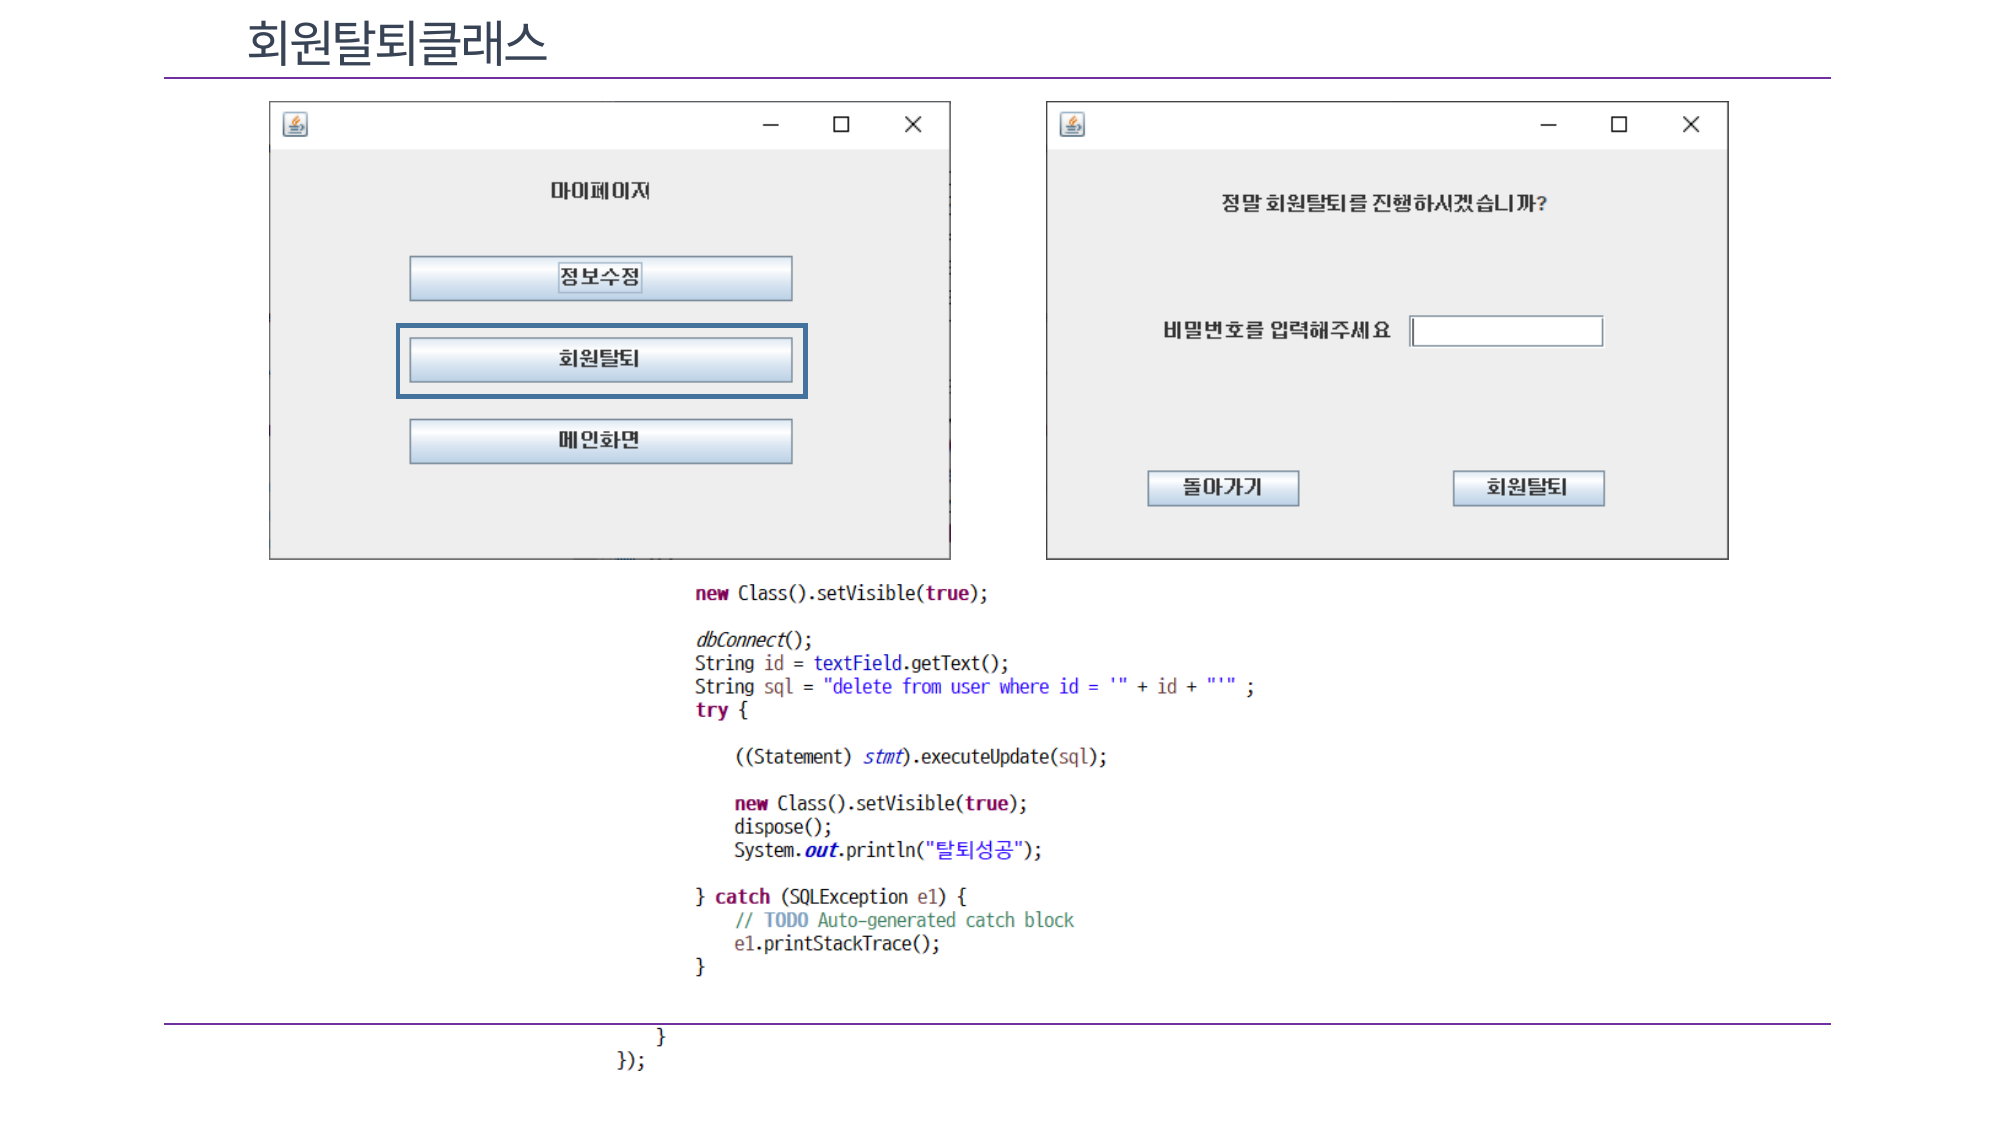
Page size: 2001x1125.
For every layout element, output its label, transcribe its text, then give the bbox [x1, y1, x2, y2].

picture [608, 1025, 1259, 1071]
picture [1046, 101, 1729, 560]
text_box 회원탈퇴클래스 [231, 5, 565, 77]
picture [269, 101, 951, 560]
picture [608, 583, 1259, 1024]
